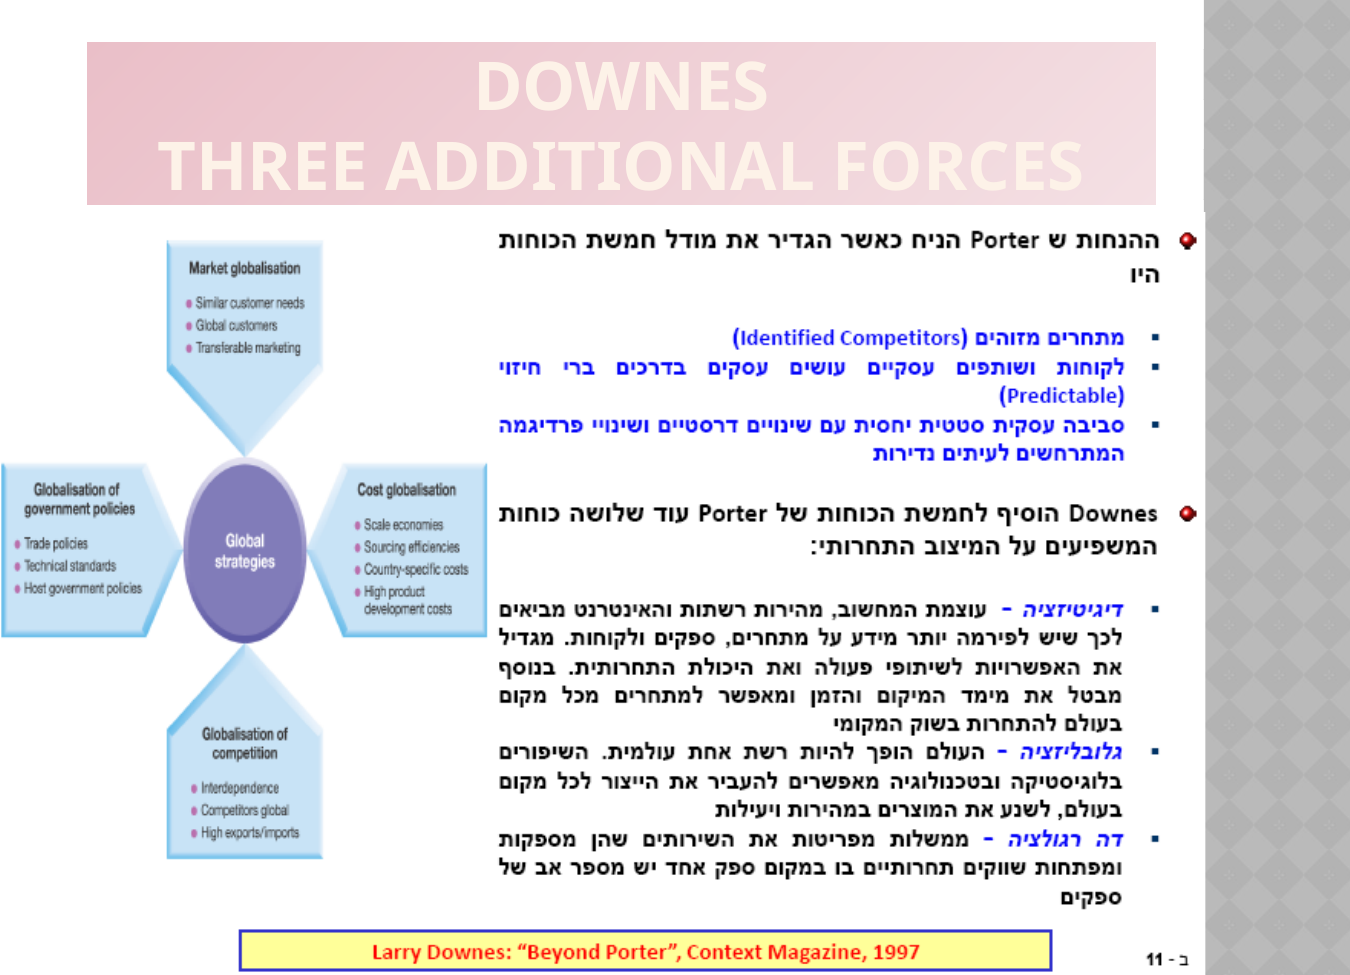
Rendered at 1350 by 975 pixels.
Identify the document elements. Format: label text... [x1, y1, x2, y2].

text_box Downes three additional forces [87, 42, 1156, 205]
picture [0, 212, 1206, 975]
